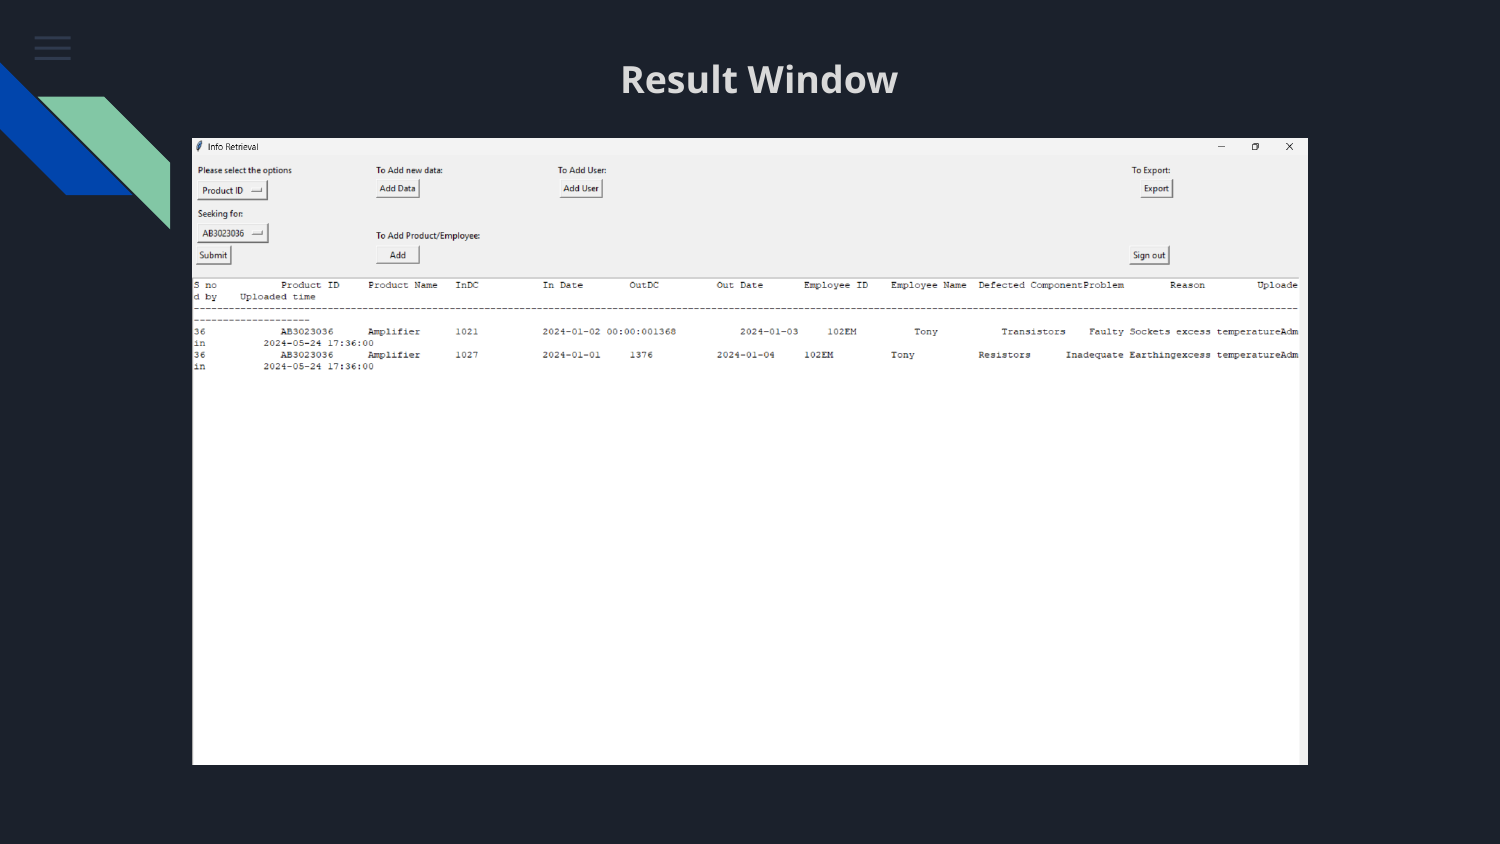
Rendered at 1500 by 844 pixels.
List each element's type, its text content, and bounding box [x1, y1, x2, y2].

picture [192, 137, 1308, 765]
text_box Result Window [604, 40, 960, 116]
